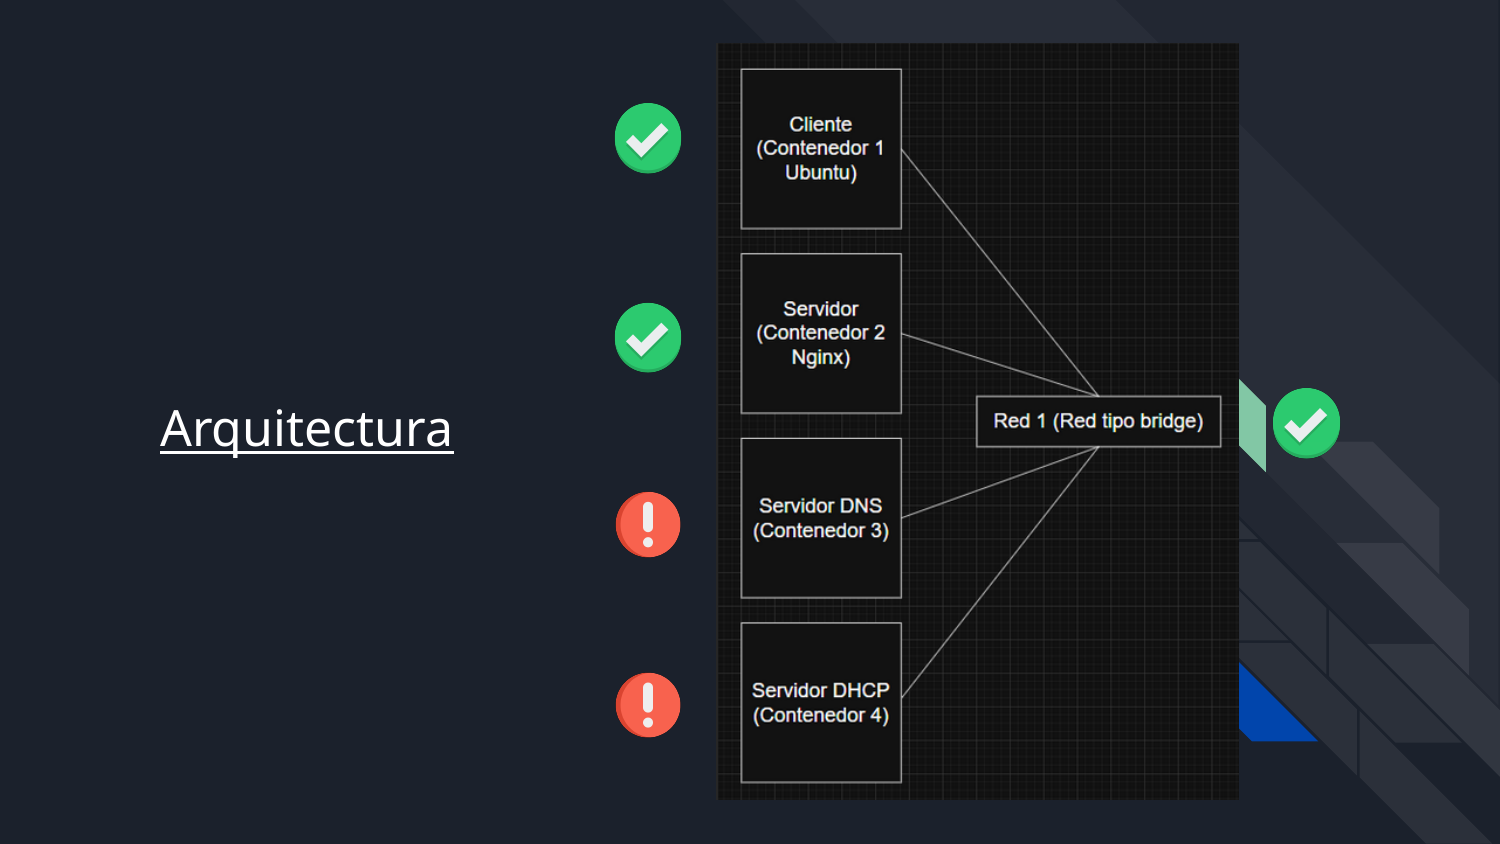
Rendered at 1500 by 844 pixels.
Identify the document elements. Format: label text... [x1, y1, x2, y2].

picture [607, 295, 689, 377]
picture [607, 664, 689, 746]
picture [716, 43, 1239, 801]
picture [607, 483, 689, 565]
picture [1266, 381, 1347, 463]
text_box Arquitectura [145, 381, 503, 462]
picture [607, 96, 689, 177]
